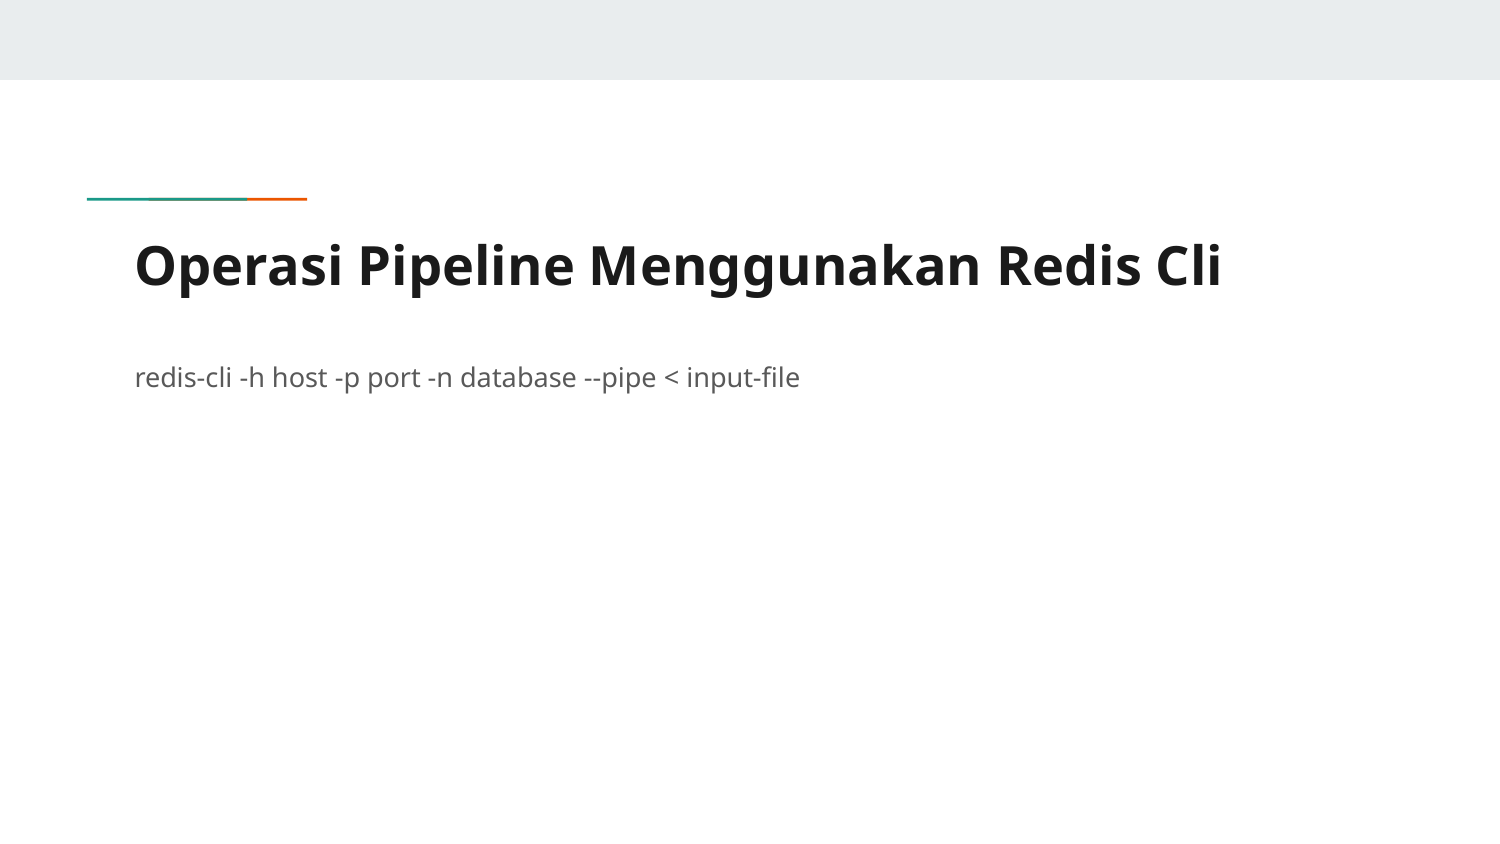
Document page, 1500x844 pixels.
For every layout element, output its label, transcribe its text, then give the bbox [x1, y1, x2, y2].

title Operasi Pipeline Menggunakan Redis Cli [119, 216, 1381, 305]
list redis-cli -h host -p port -n database --pipe < input-file [119, 341, 1381, 712]
